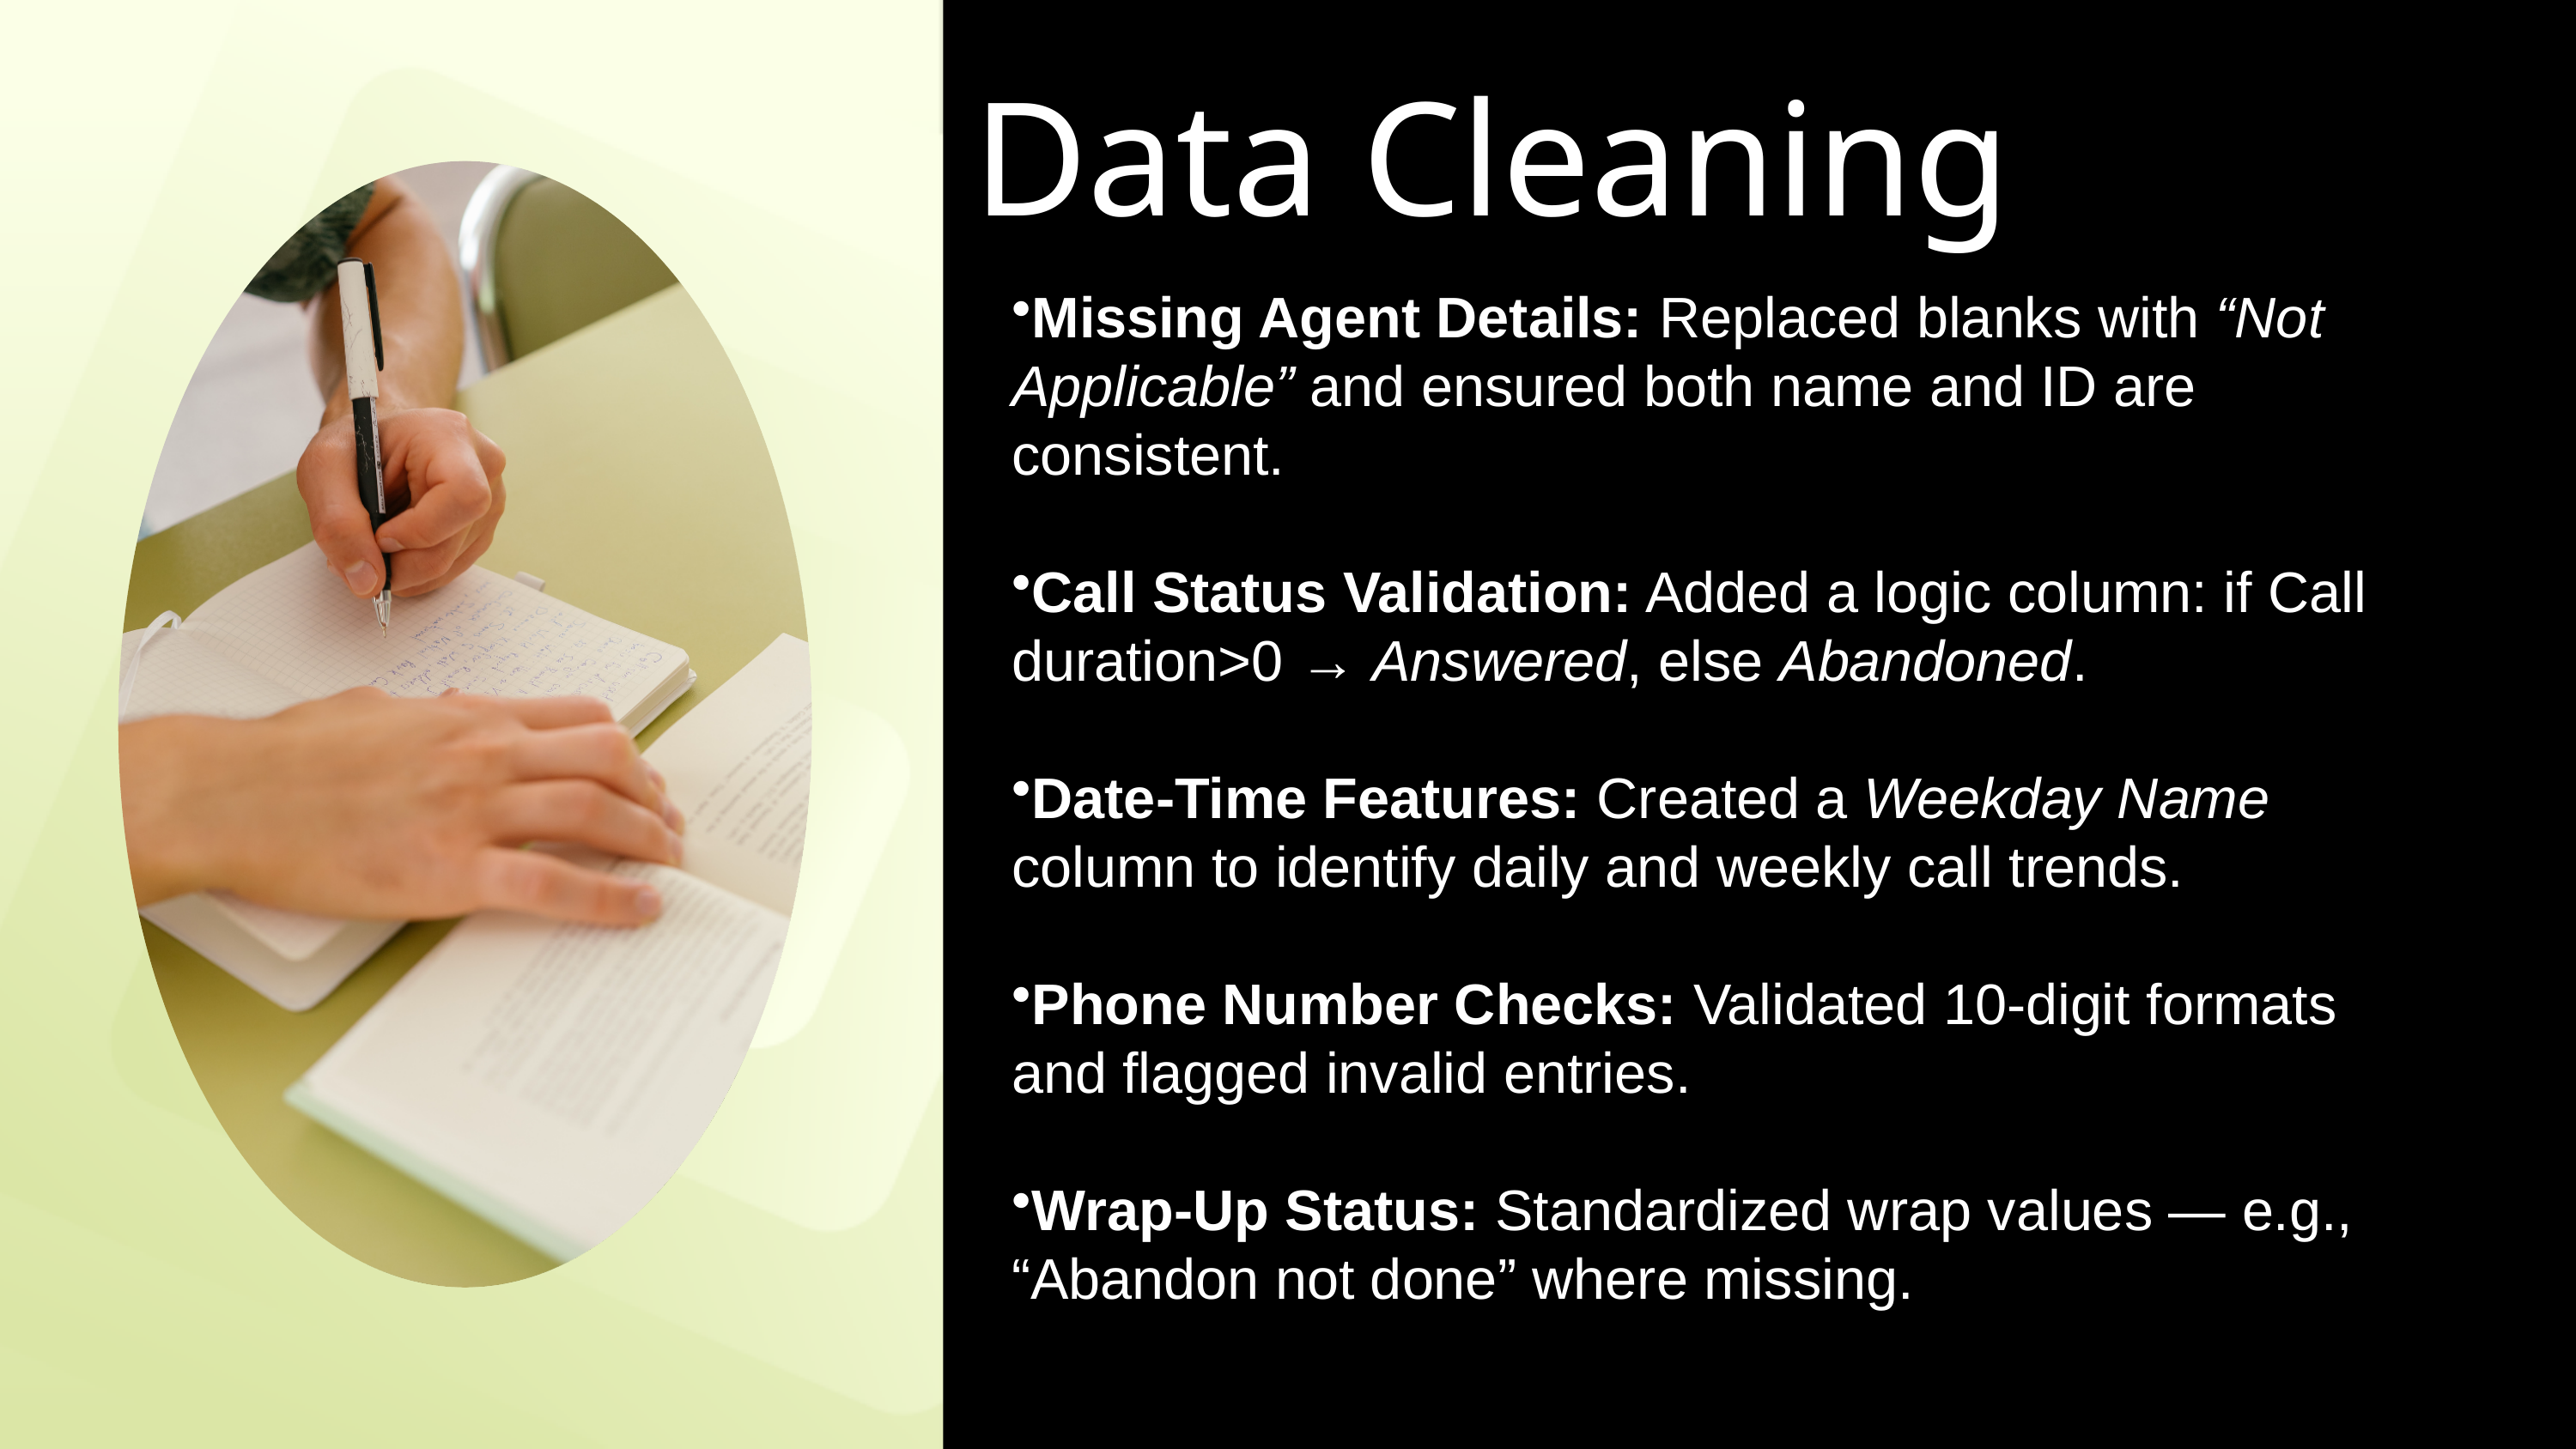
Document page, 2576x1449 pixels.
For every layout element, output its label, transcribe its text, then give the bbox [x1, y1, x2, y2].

text_box [0, 0, 944, 1449]
picture [118, 161, 812, 1288]
text_box Data Cleaning [973, 21, 2260, 247]
text_box Missing Agent Details: Replaced blanks with “Not Applicable” and ensured both name and ID are consistent. Call Status Validation: Added a logic column: if Call duration>0 → Answered, else Abandoned. Date-Time Features: Created a Weekday Name column to identify daily and weekly call trends. Phone Number Checks: Validated 10-digit formats and flagged invalid entries. Wrap-Up Status: Standardized wrap values — e.g., “Abandon not done” where missing. [999, 274, 2441, 1317]
